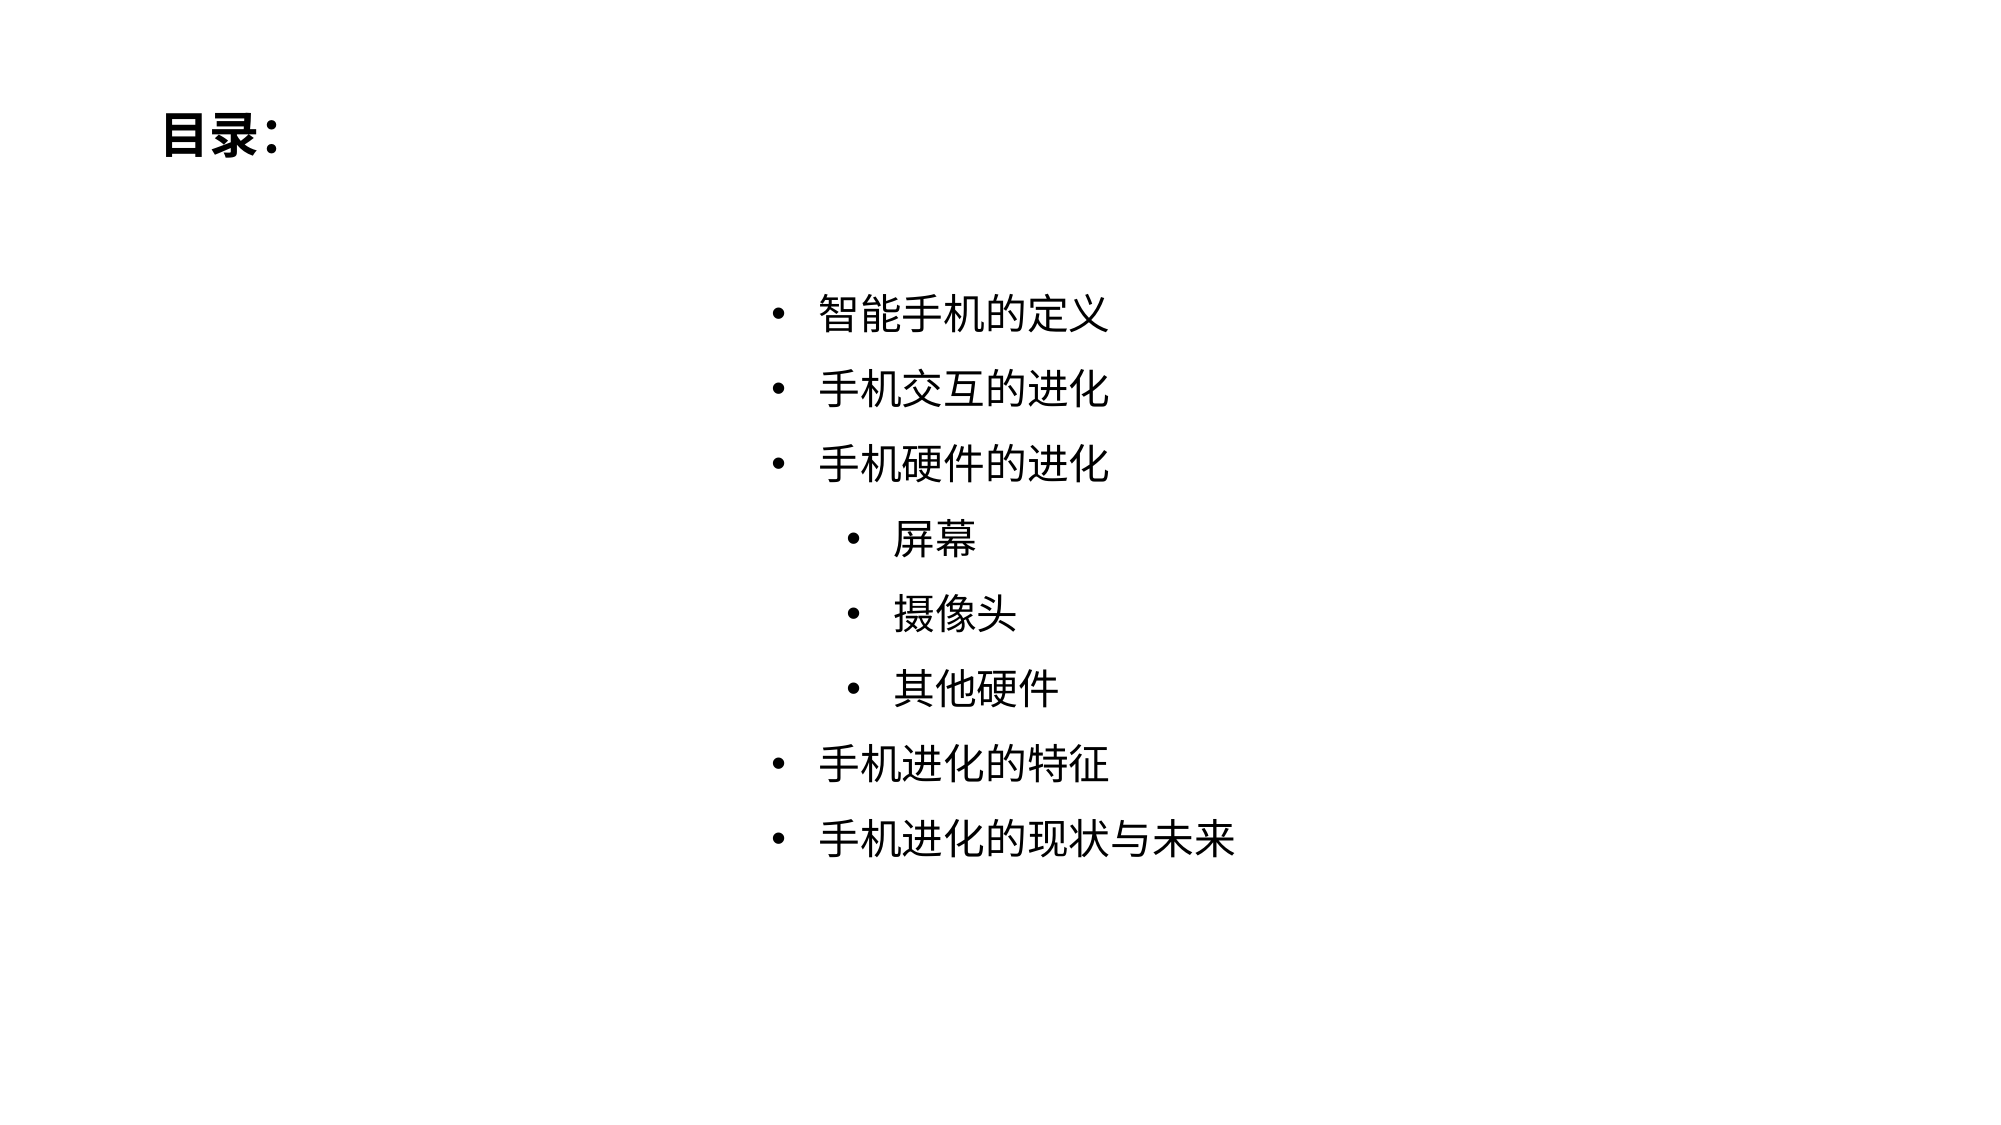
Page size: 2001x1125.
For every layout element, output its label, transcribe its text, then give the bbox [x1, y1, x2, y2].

text_box 目录： [144, 96, 325, 172]
text_box 智能手机的定义 手机交互的进化 手机硬件的进化 屏幕 摄像头 其他硬件 手机进化的特征 手机进化的现状与未来 [756, 255, 1544, 871]
